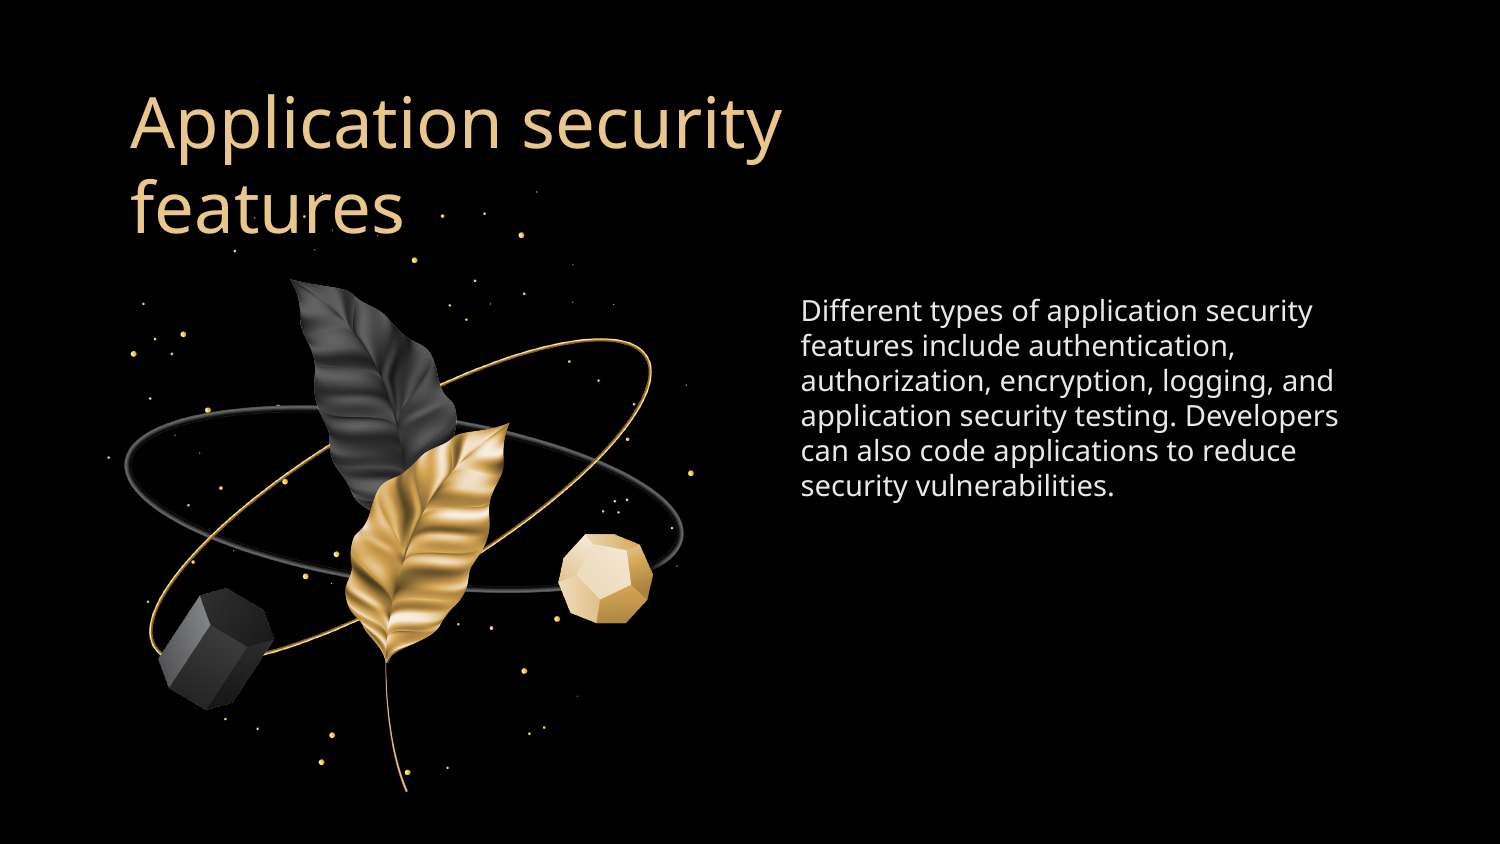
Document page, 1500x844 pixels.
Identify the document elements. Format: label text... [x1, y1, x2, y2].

title Application security features [115, 78, 990, 165]
list Different types of application security features include authentication, authorization, encryption, logging, and application security testing. Developers can also code applications to reduce security vulnerabilities. [785, 277, 1360, 725]
picture [102, 191, 698, 793]
